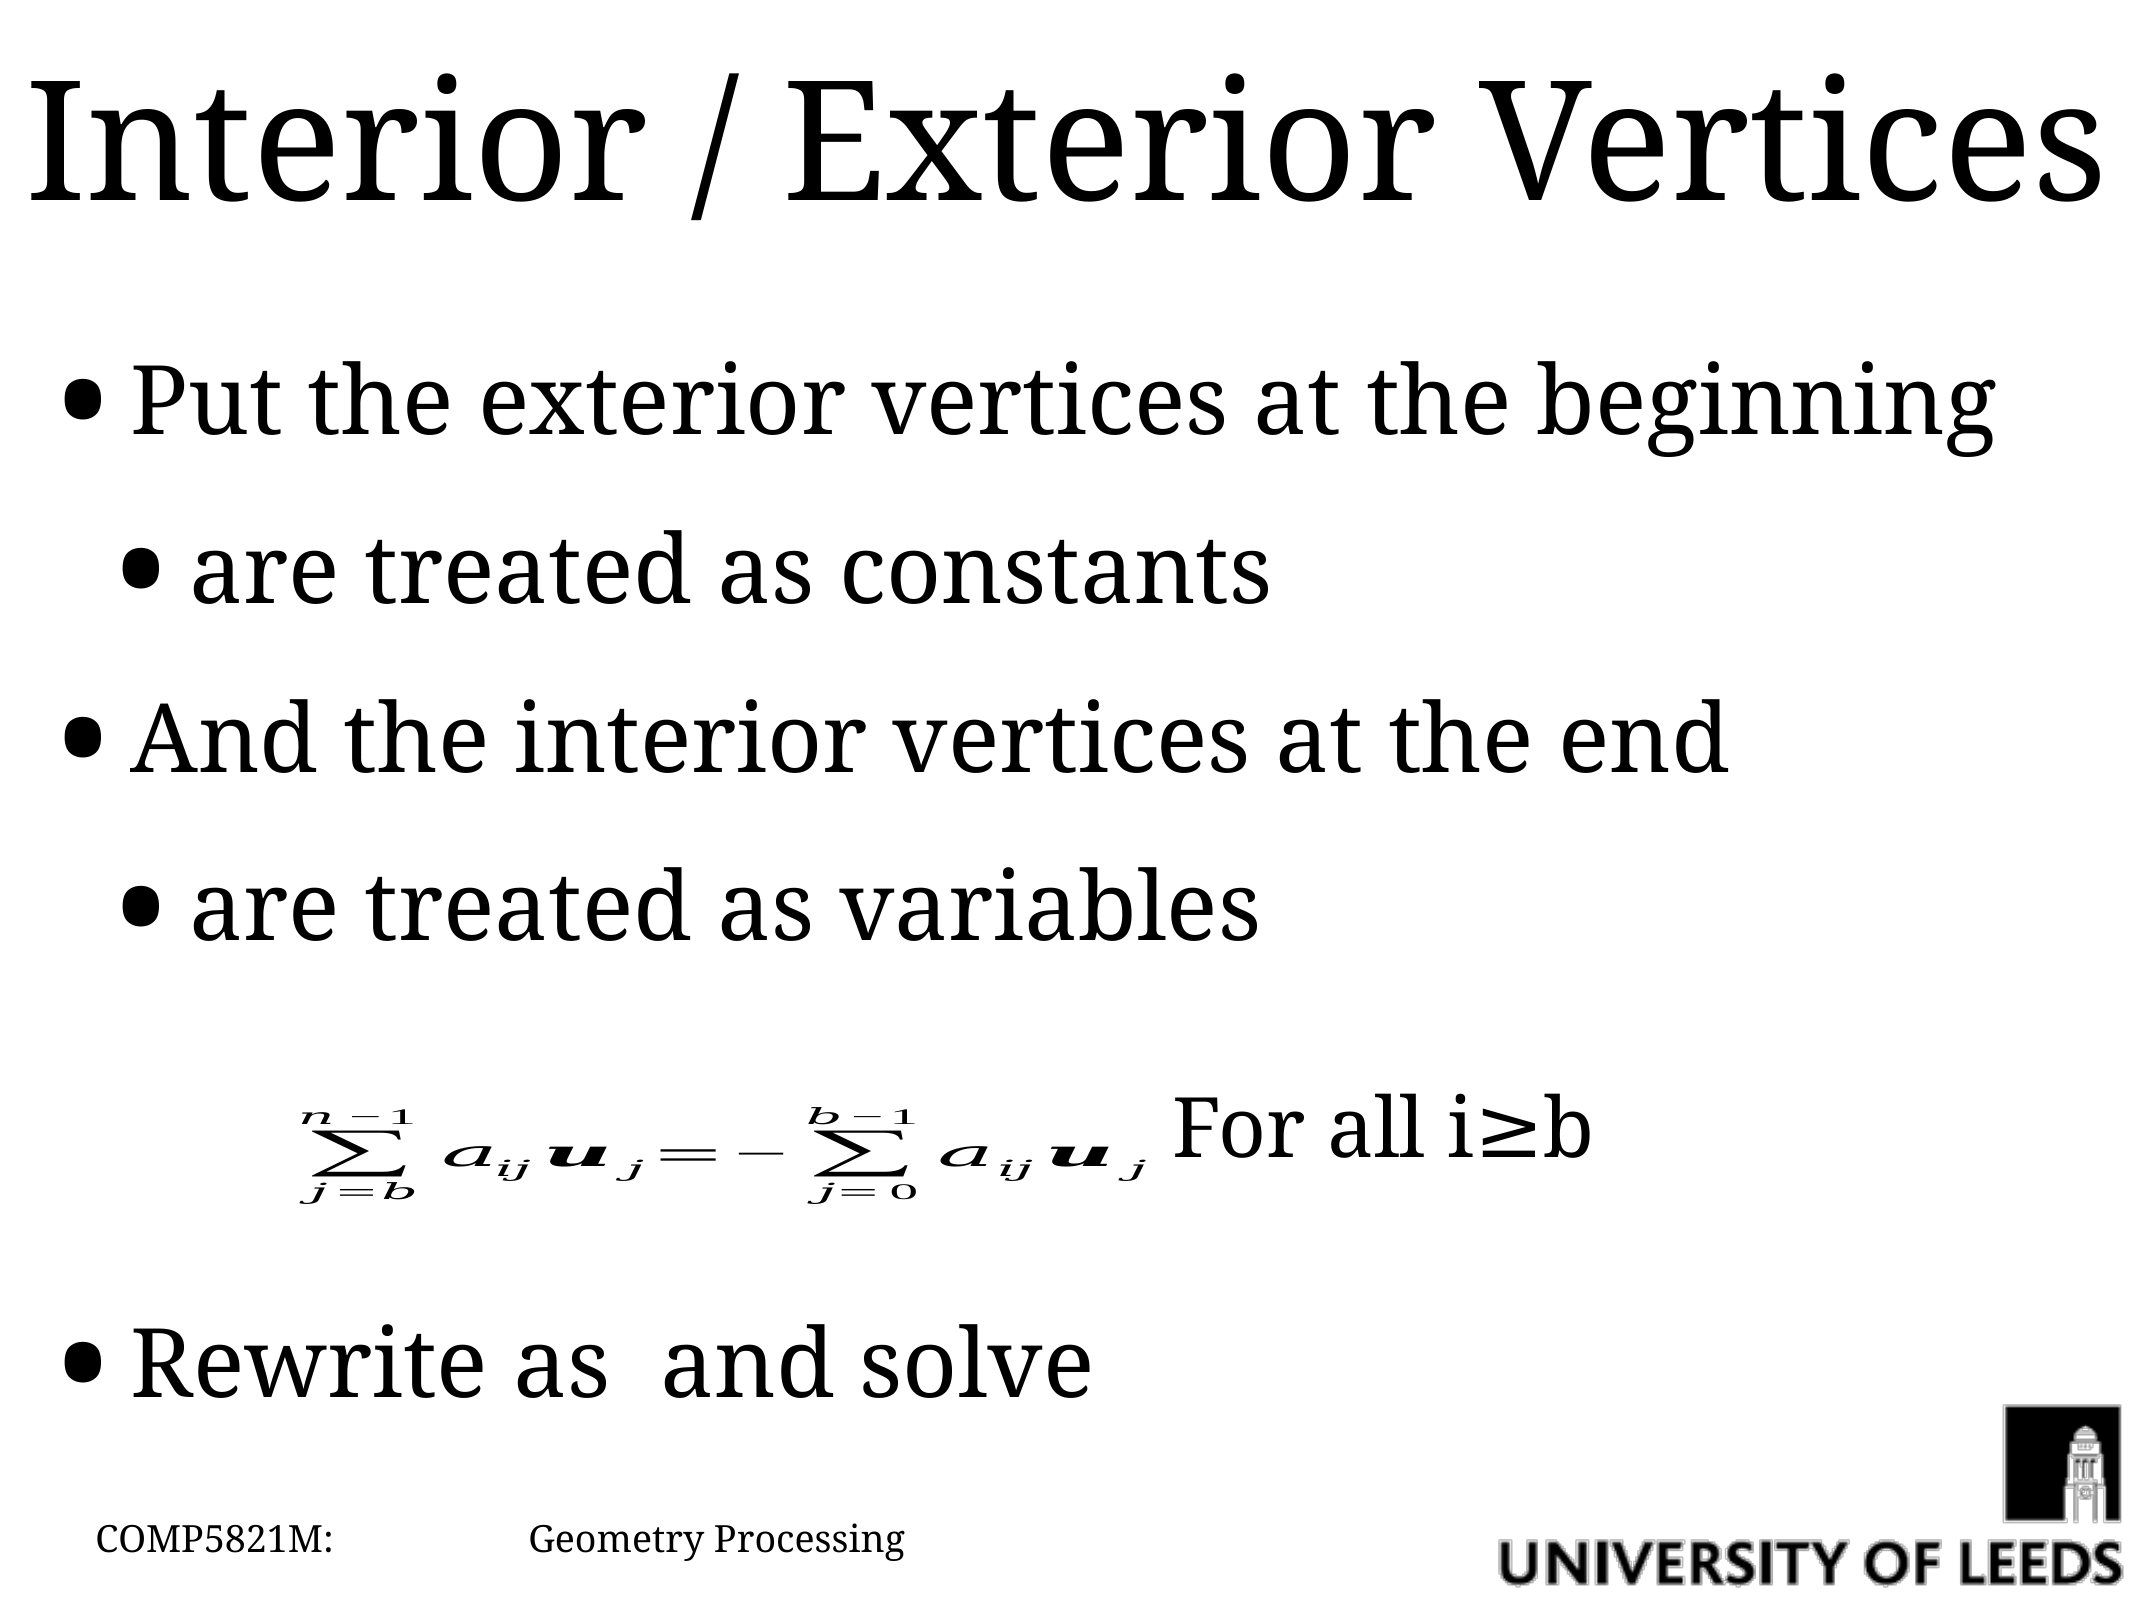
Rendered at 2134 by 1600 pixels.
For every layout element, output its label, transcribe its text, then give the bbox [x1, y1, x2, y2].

picture [1491, 1339, 2132, 1600]
text_box For all i≥b [932, 1065, 1836, 1182]
title Interior / Exterior Vertices [1, 7, 2134, 259]
